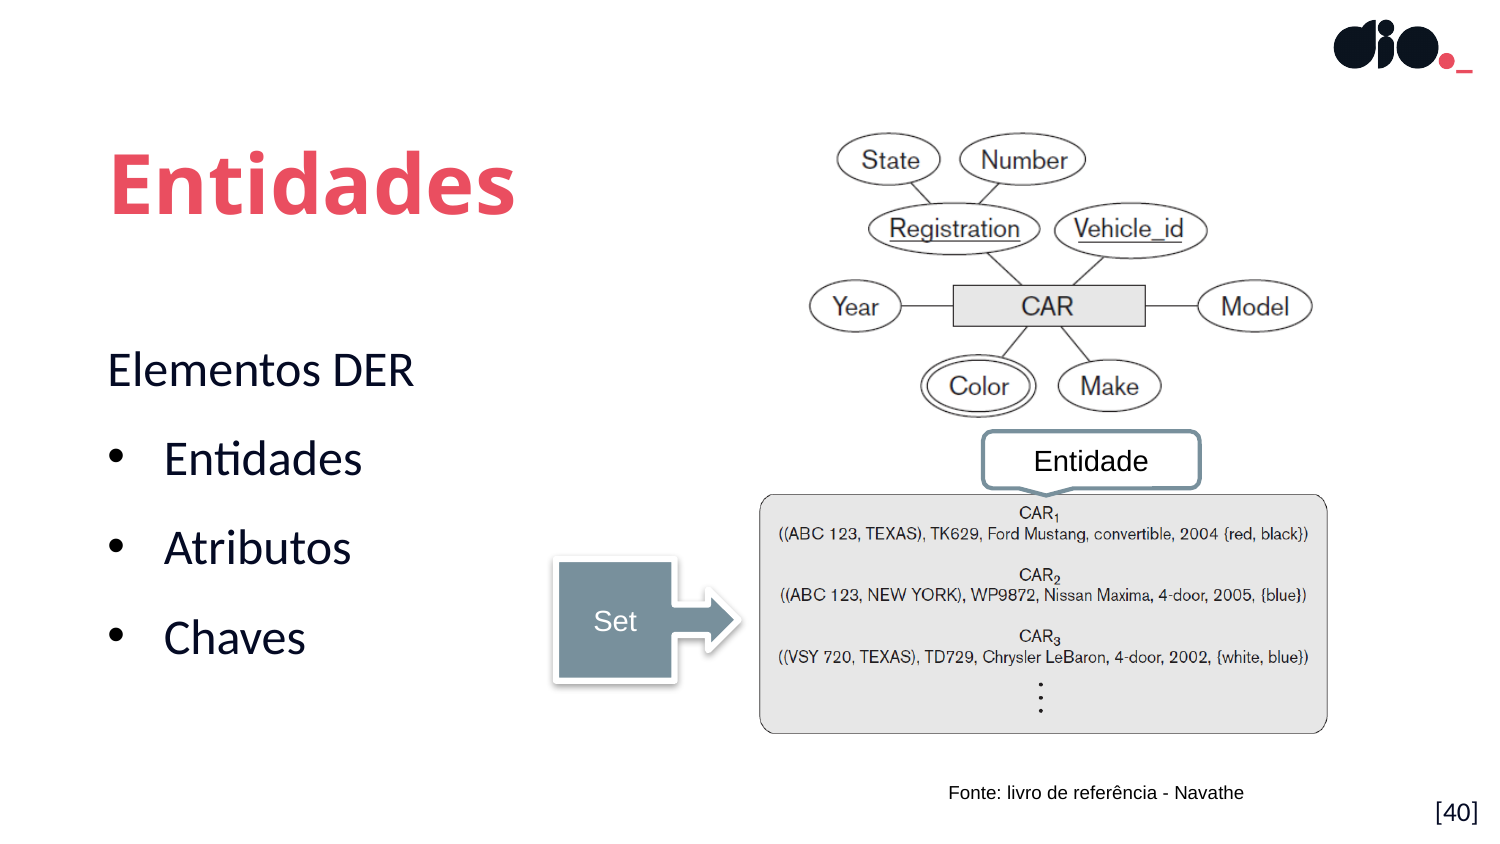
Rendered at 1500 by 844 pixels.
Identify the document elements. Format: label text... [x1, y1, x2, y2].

text_box Fonte: livro de referência - Navathe [933, 773, 1384, 811]
text_box Elementos DER Entidades Atributos Chaves [92, 242, 786, 749]
text_box Set [552, 555, 742, 684]
slide_number [<número>] [1403, 779, 1494, 844]
picture [749, 483, 1334, 740]
picture [779, 111, 1340, 437]
text_box Entidade [980, 444, 1202, 481]
text_box Entidades [92, 104, 1408, 243]
picture [1333, 19, 1473, 74]
